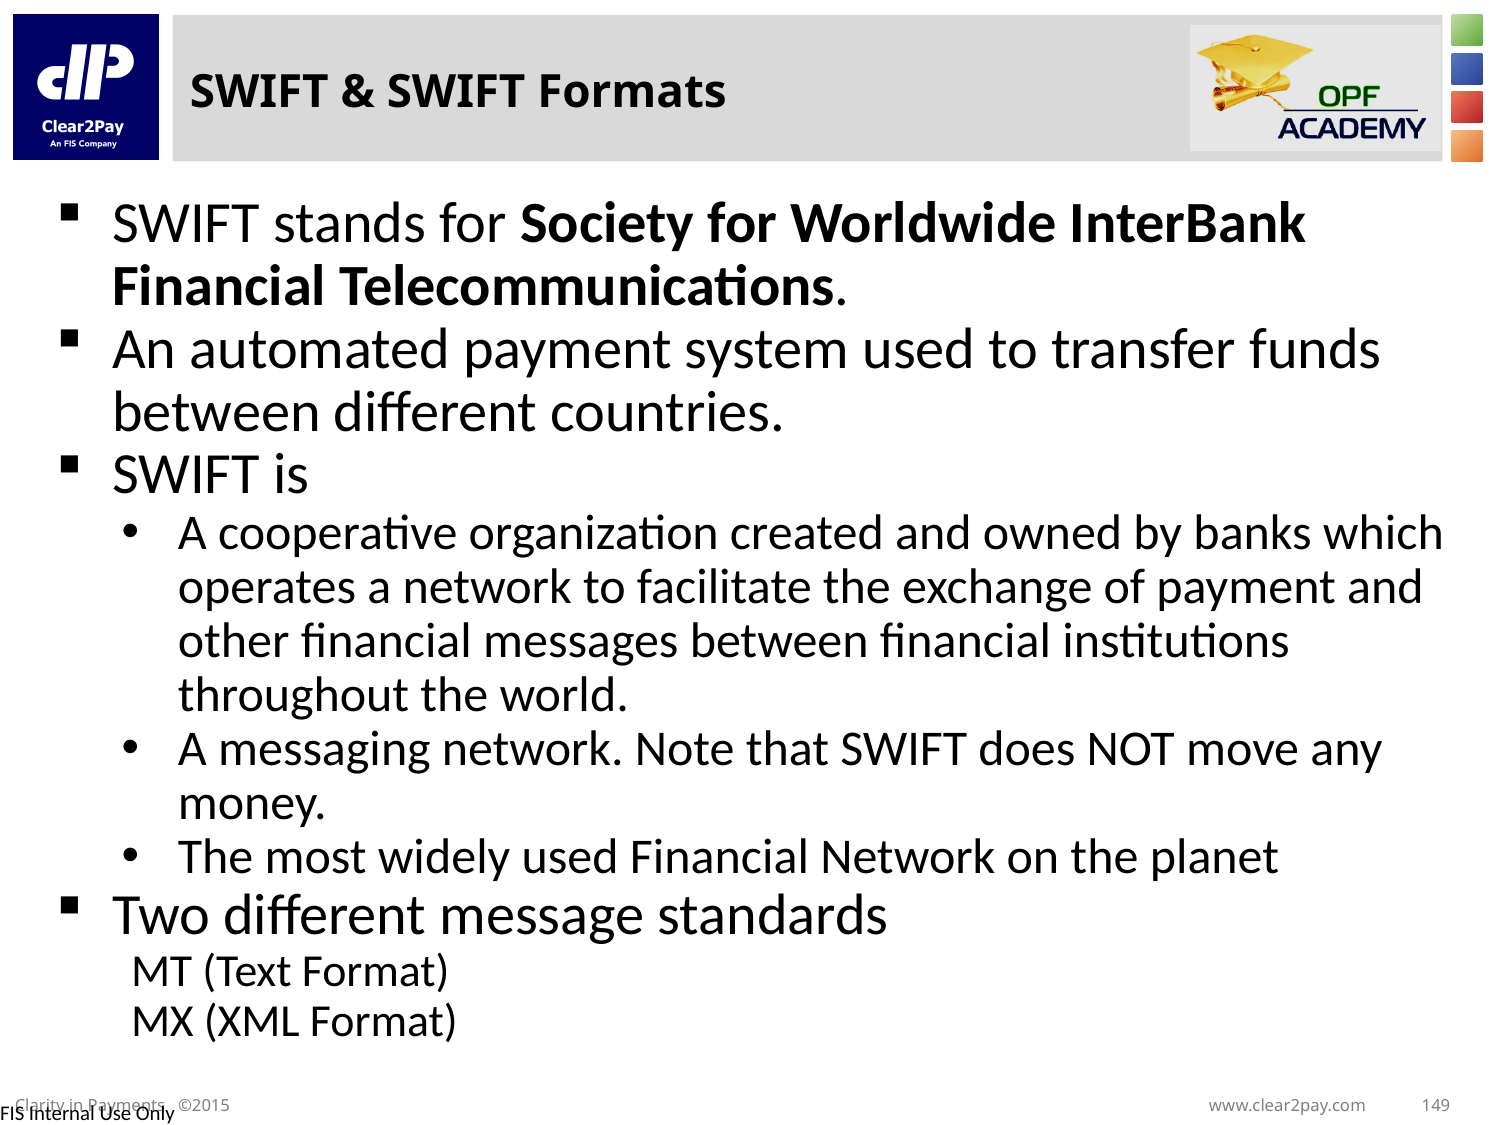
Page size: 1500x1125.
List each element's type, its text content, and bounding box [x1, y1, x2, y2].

title SWIFT & SWIFT Formats [174, 24, 1436, 154]
picture [1436, 25, 1441, 151]
text_box SWIFT stands for Society for Worldwide InterBank Financial Telecommunications. An automated payment system used to transfer funds between different countries. SWIFT is A cooperative organization created and owned by banks which operates a network to facilitate the exchange of payment and other financial messages between financial institutions throughout the world. A messaging network. Note that SWIFT does NOT move any money. The most widely used Financial Network on the planet Two different message standards MT (Text Format) MX (XML Format) [41, 184, 1477, 1054]
picture [13, 14, 159, 160]
